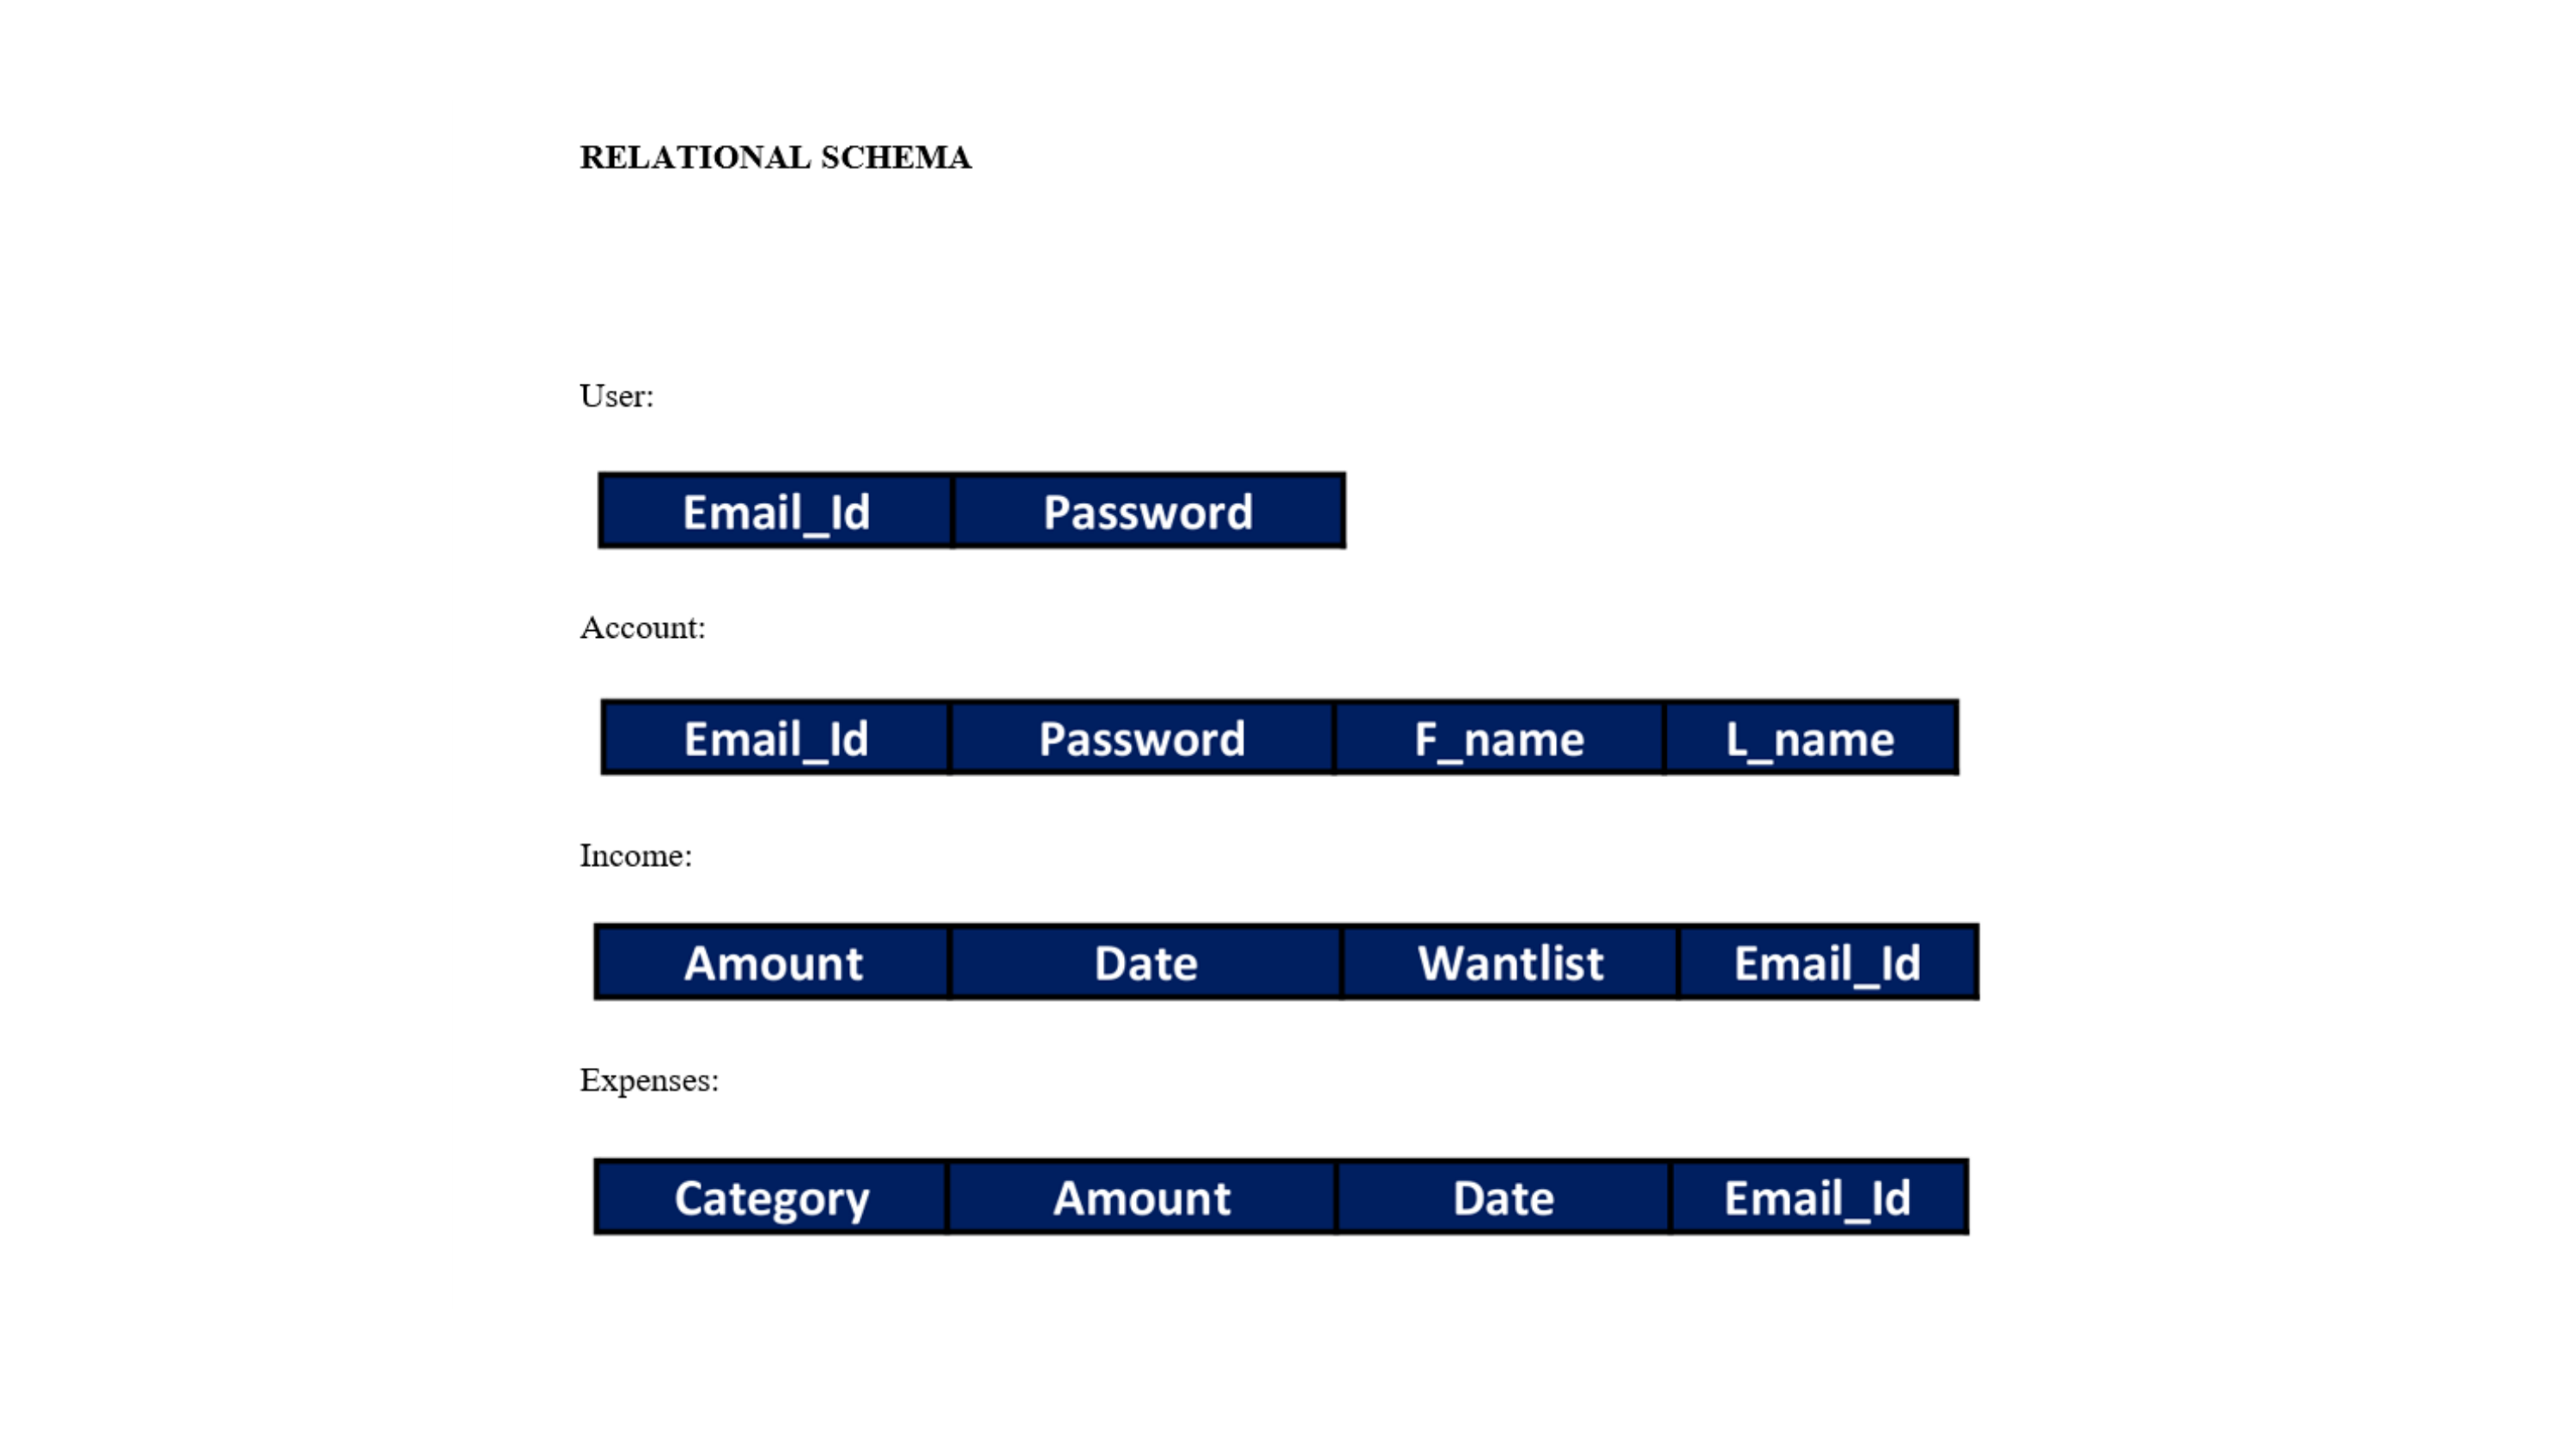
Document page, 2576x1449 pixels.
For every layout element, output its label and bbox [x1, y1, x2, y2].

picture [450, 99, 2072, 1309]
